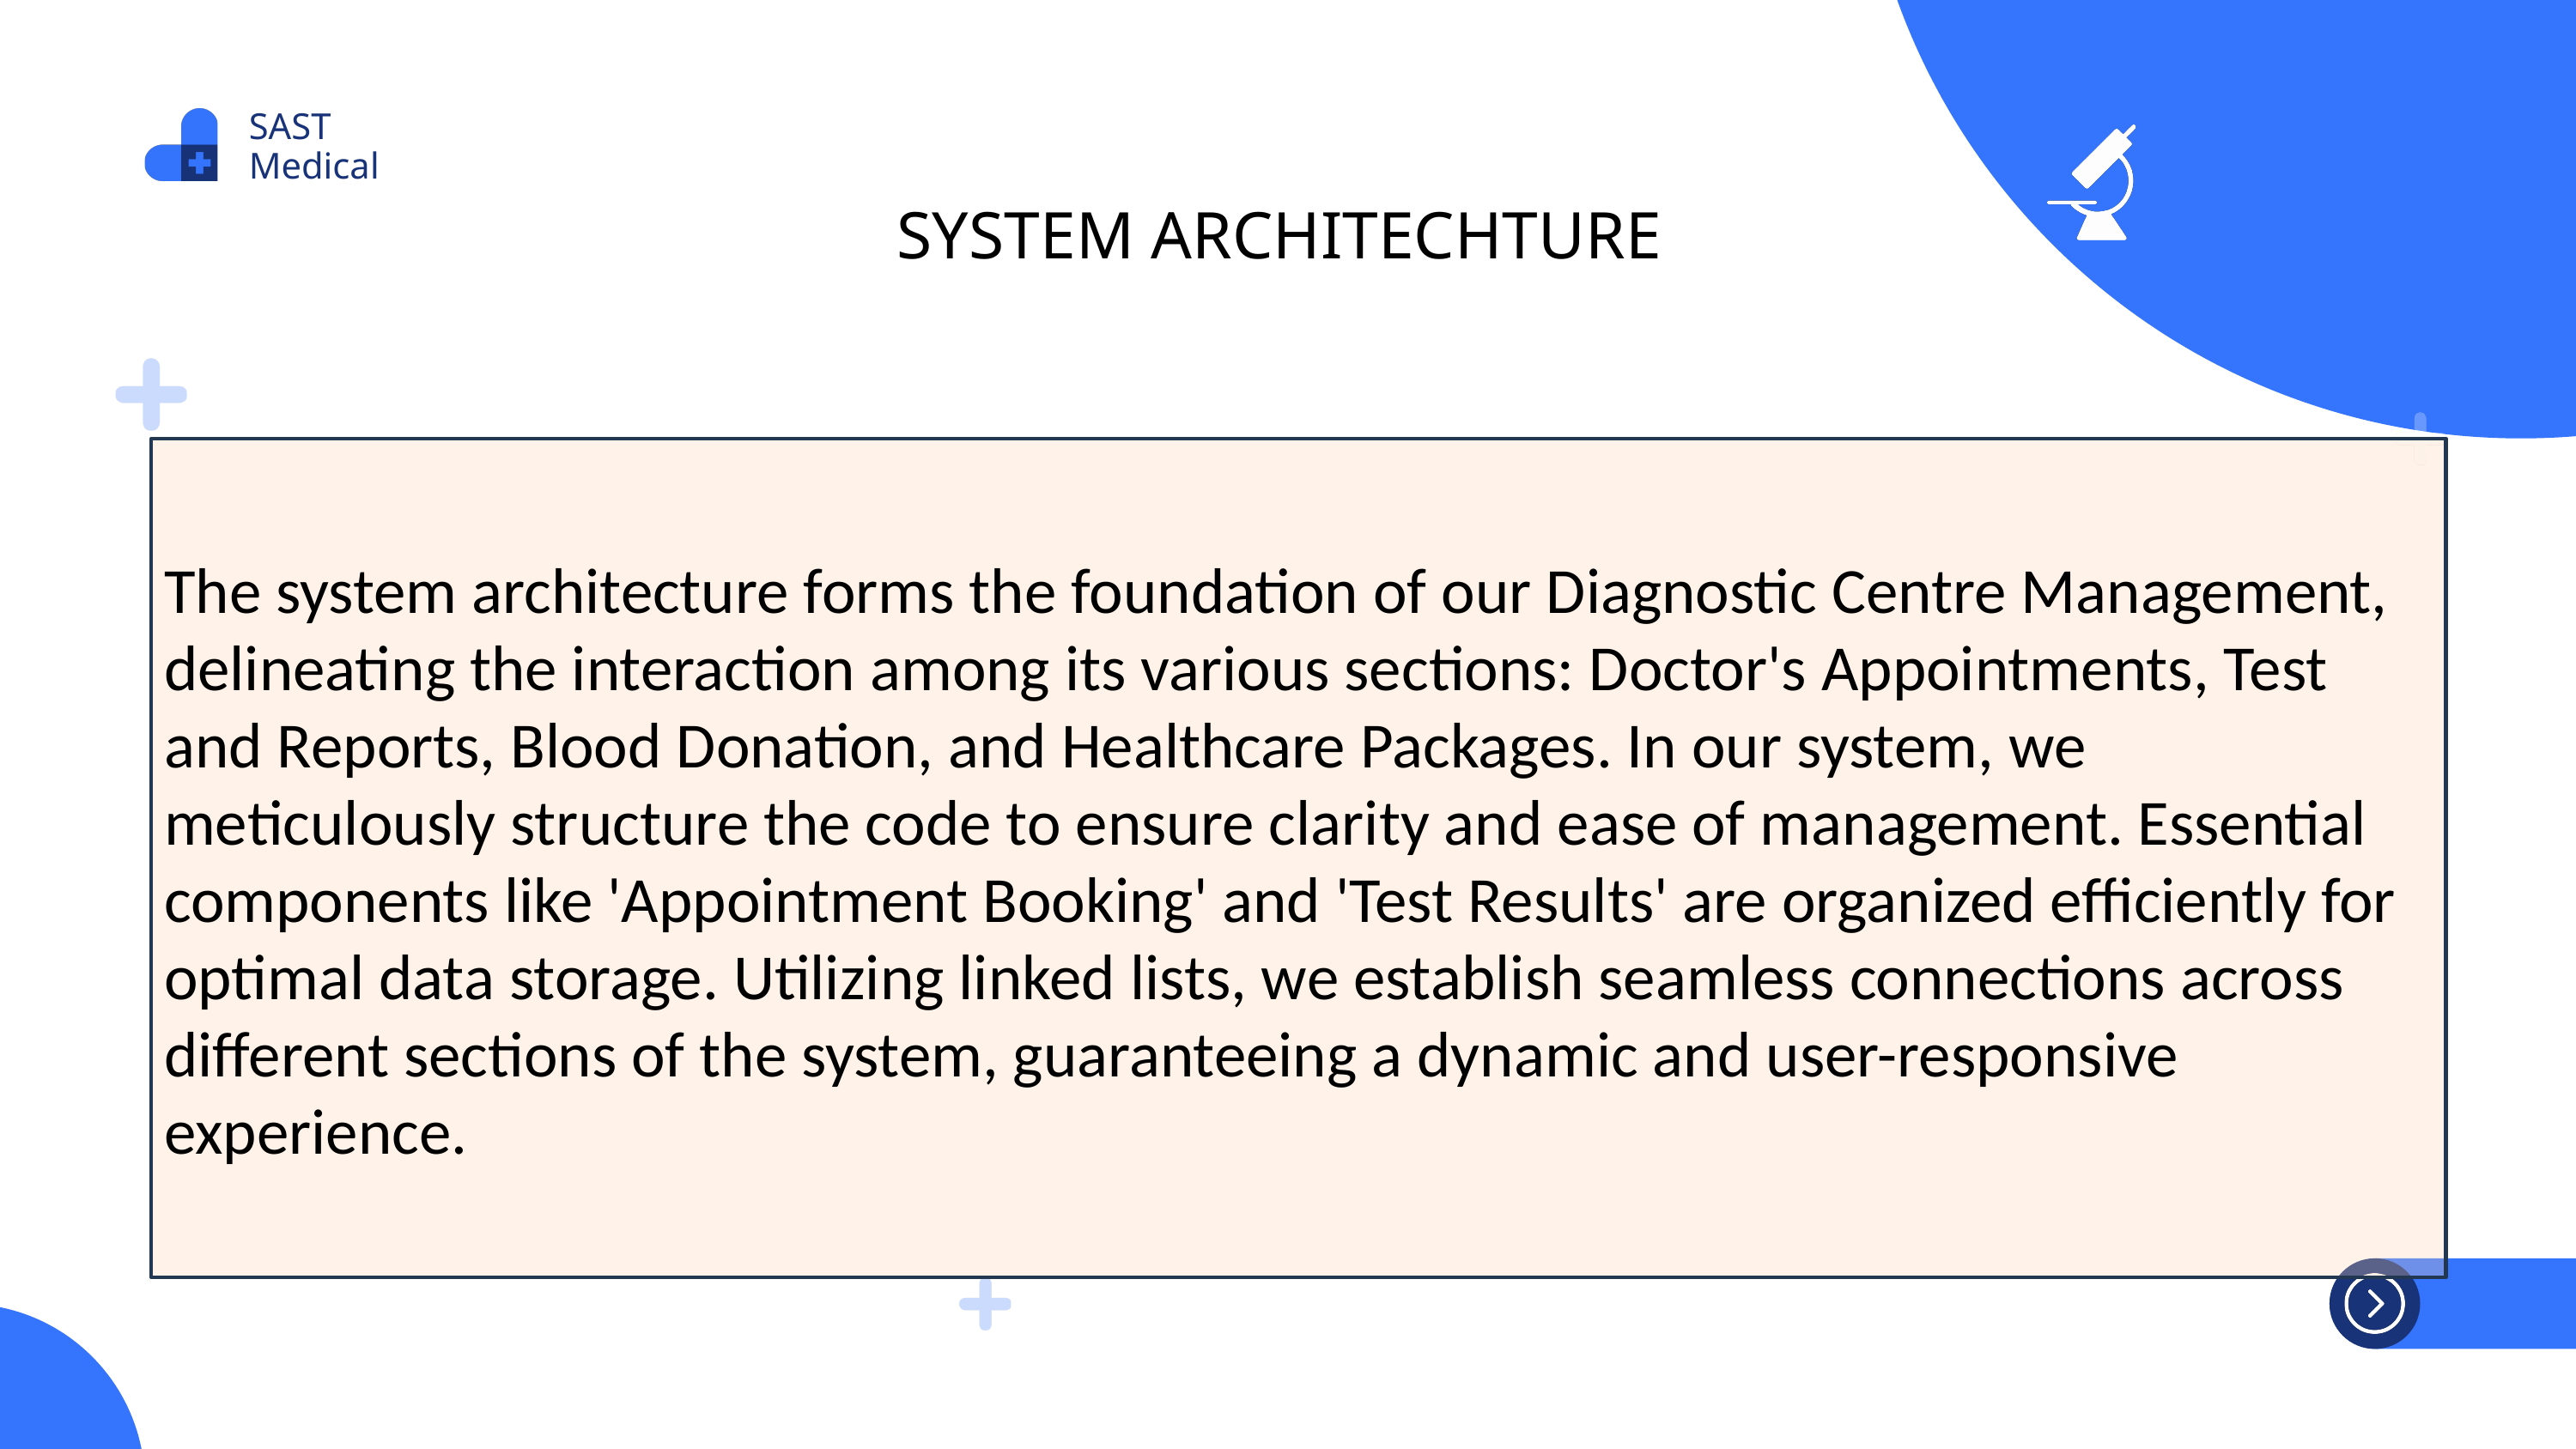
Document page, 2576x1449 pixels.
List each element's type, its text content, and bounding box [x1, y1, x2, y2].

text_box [1857, 0, 2576, 439]
text_box The system architecture forms the foundation of our Diagnostic Centre Management, delineating the interaction among its various sections: Doctor's Appointments, Test and Reports, Blood Donation, and Healthcare Packages. In our system, we meticulously structure the code to ensure clarity and ease of management. Essential components like 'Appointment Booking' and 'Test Results' are organized efficiently for optimal data storage. Utilizing linked lists, we establish seamless connections across different sections of the system, guaranteeing a dynamic and user-responsive experience. [149, 437, 2448, 1279]
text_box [2417, 1169, 2509, 1439]
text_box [2329, 1258, 2421, 1349]
text_box [115, 358, 187, 431]
text_box [144, 108, 218, 181]
text_box SAST Medical [248, 106, 477, 186]
text_box [959, 1279, 1012, 1331]
text_box SYSTEM ARCHITECHTURE [859, 141, 1717, 272]
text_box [0, 1303, 145, 1449]
